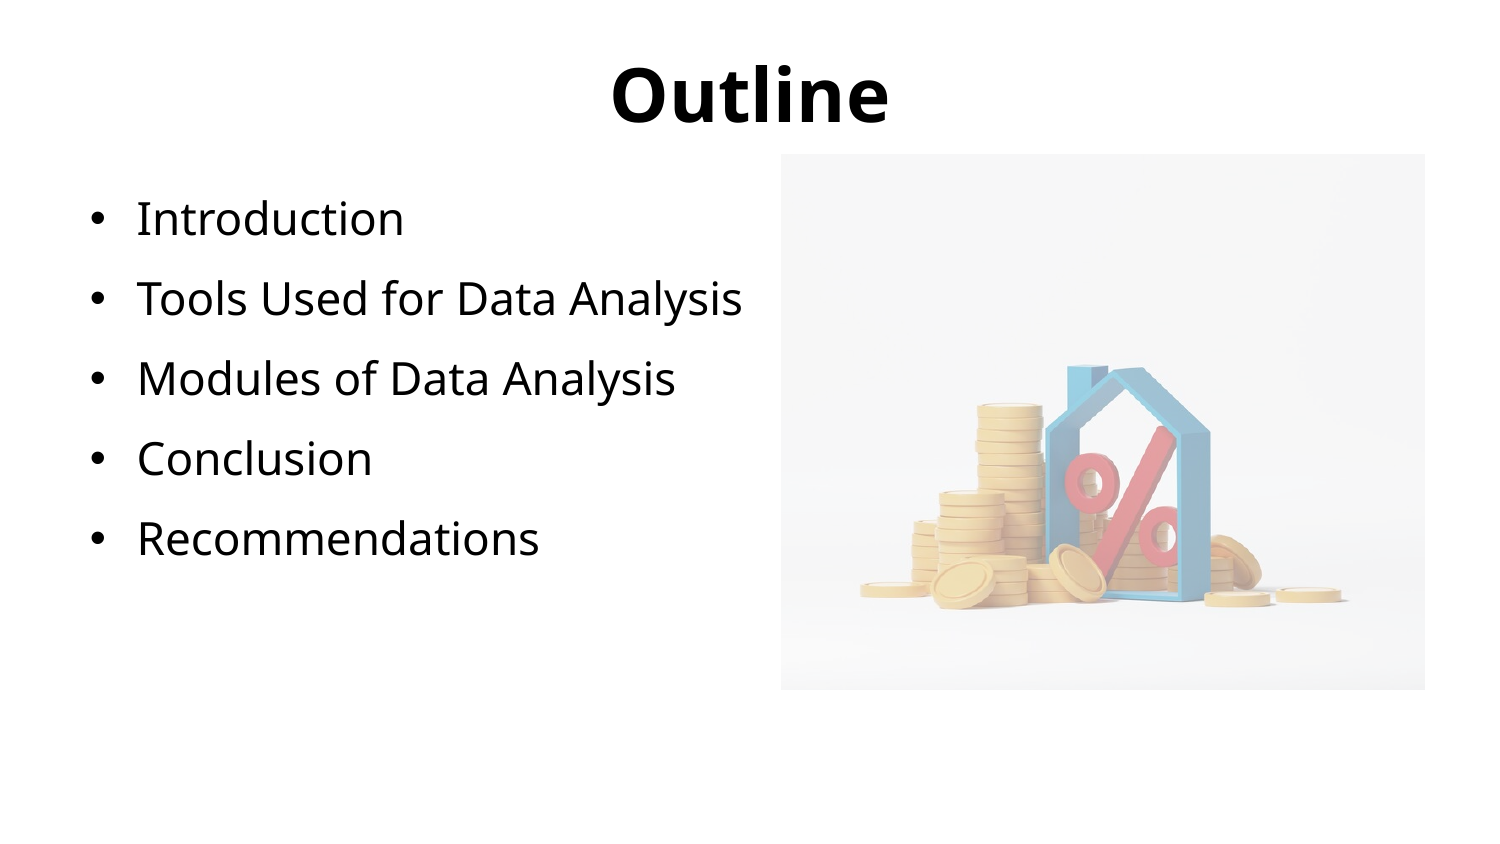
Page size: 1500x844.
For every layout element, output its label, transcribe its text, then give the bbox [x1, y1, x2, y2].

title Outline [75, 67, 1425, 129]
text_box Introduction Tools Used for Data Analysis Modules of Data Analysis Conclusion Recommendations [75, 182, 775, 623]
picture [780, 153, 1426, 690]
